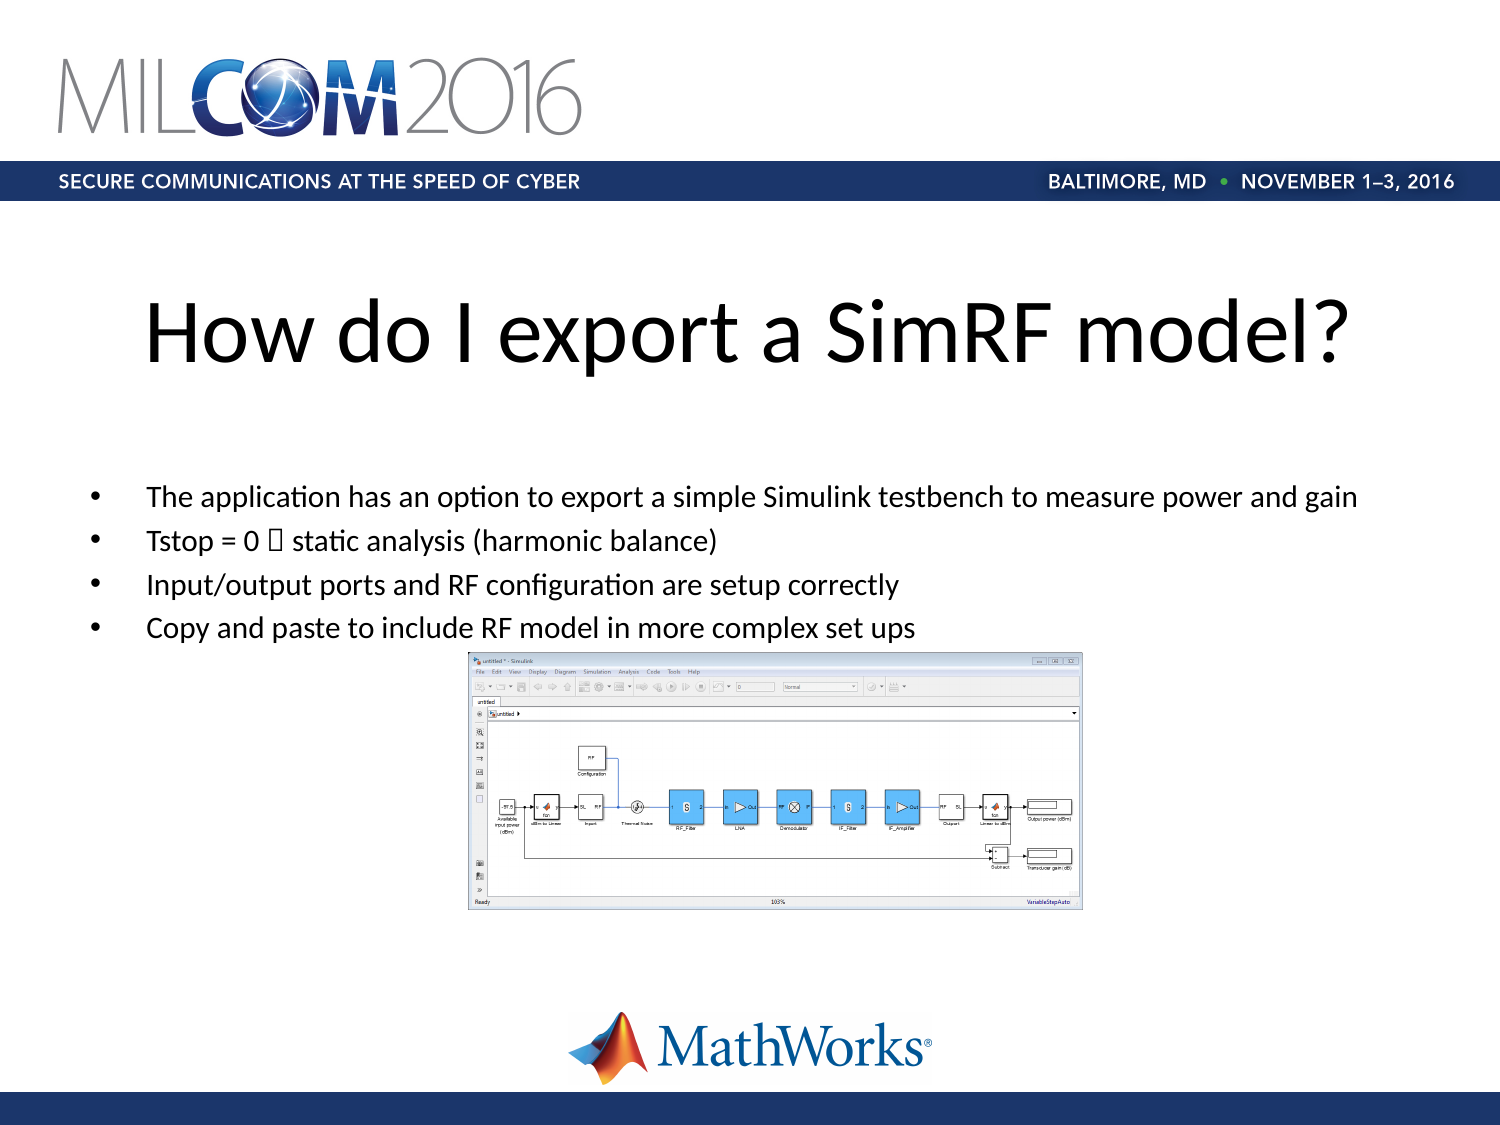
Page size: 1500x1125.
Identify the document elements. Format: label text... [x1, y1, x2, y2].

title How do I export a SimRF model? [75, 232, 1425, 421]
list The application has an option to export a simple Simulink testbench to measure power and gain Tstop = 0  static analysis (harmonic balance) Input/output ports and RF configuration are setup correctly Copy and paste to include RF model in more complex set ups [75, 469, 1425, 1005]
picture [0, 1, 1500, 1125]
